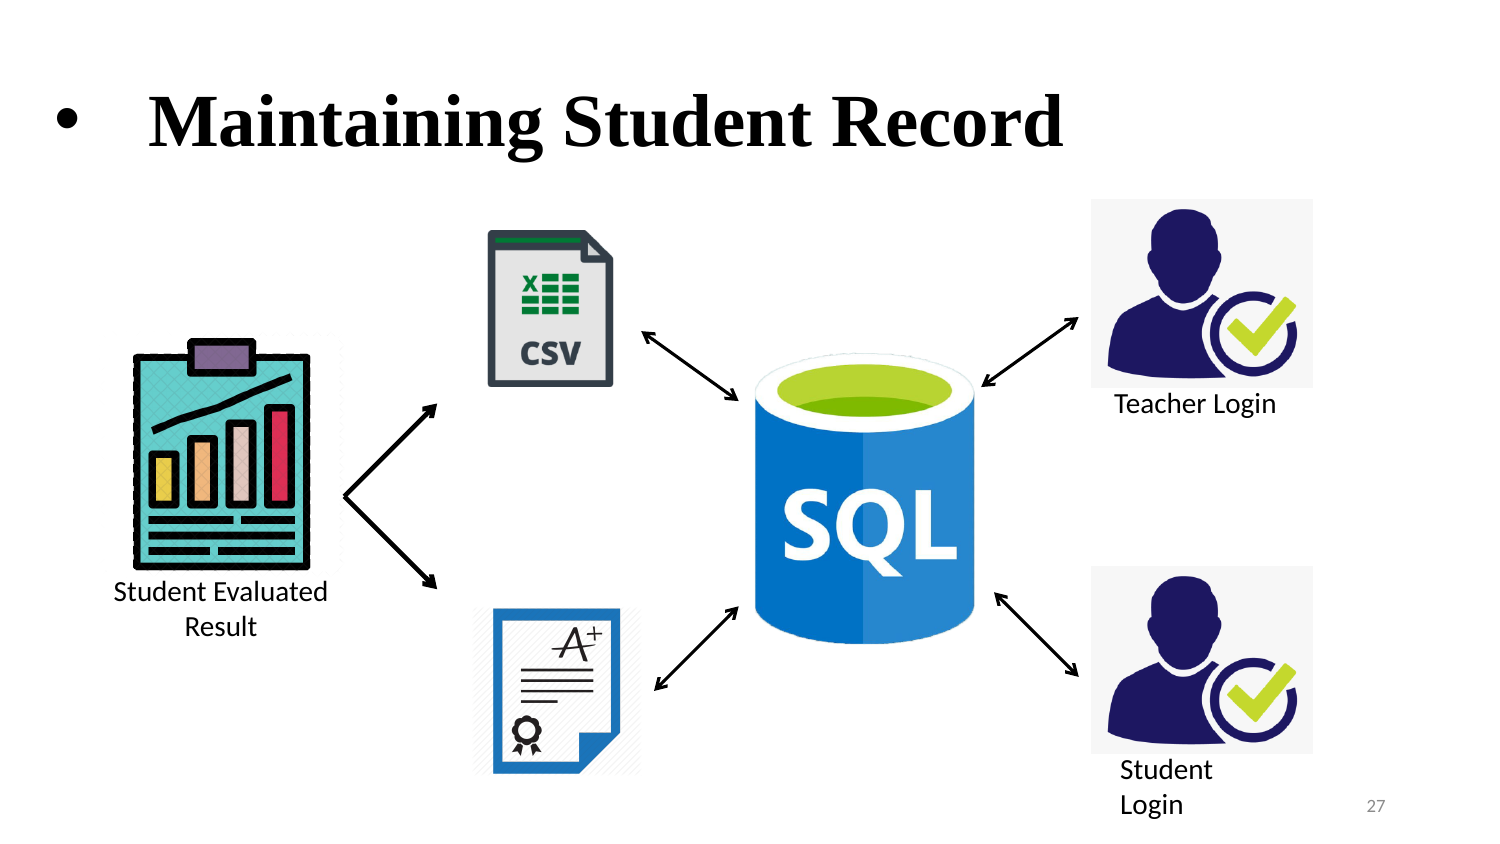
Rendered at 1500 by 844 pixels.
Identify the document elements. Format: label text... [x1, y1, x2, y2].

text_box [641, 331, 739, 402]
title Maintaining Student Record [43, 40, 1337, 204]
picture [717, 349, 1017, 648]
picture [97, 330, 345, 578]
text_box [981, 317, 1079, 388]
text_box Student Evaluated Result [84, 566, 359, 648]
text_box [344, 403, 438, 496]
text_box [654, 606, 739, 691]
picture [471, 606, 642, 776]
picture [1091, 199, 1313, 388]
picture [1091, 566, 1313, 754]
slide_number 27 [1059, 782, 1397, 827]
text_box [994, 592, 1079, 677]
text_box Student Login [1109, 754, 1295, 782]
picture [471, 230, 629, 387]
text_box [344, 496, 438, 590]
text_box Teacher Login [1102, 388, 1289, 425]
